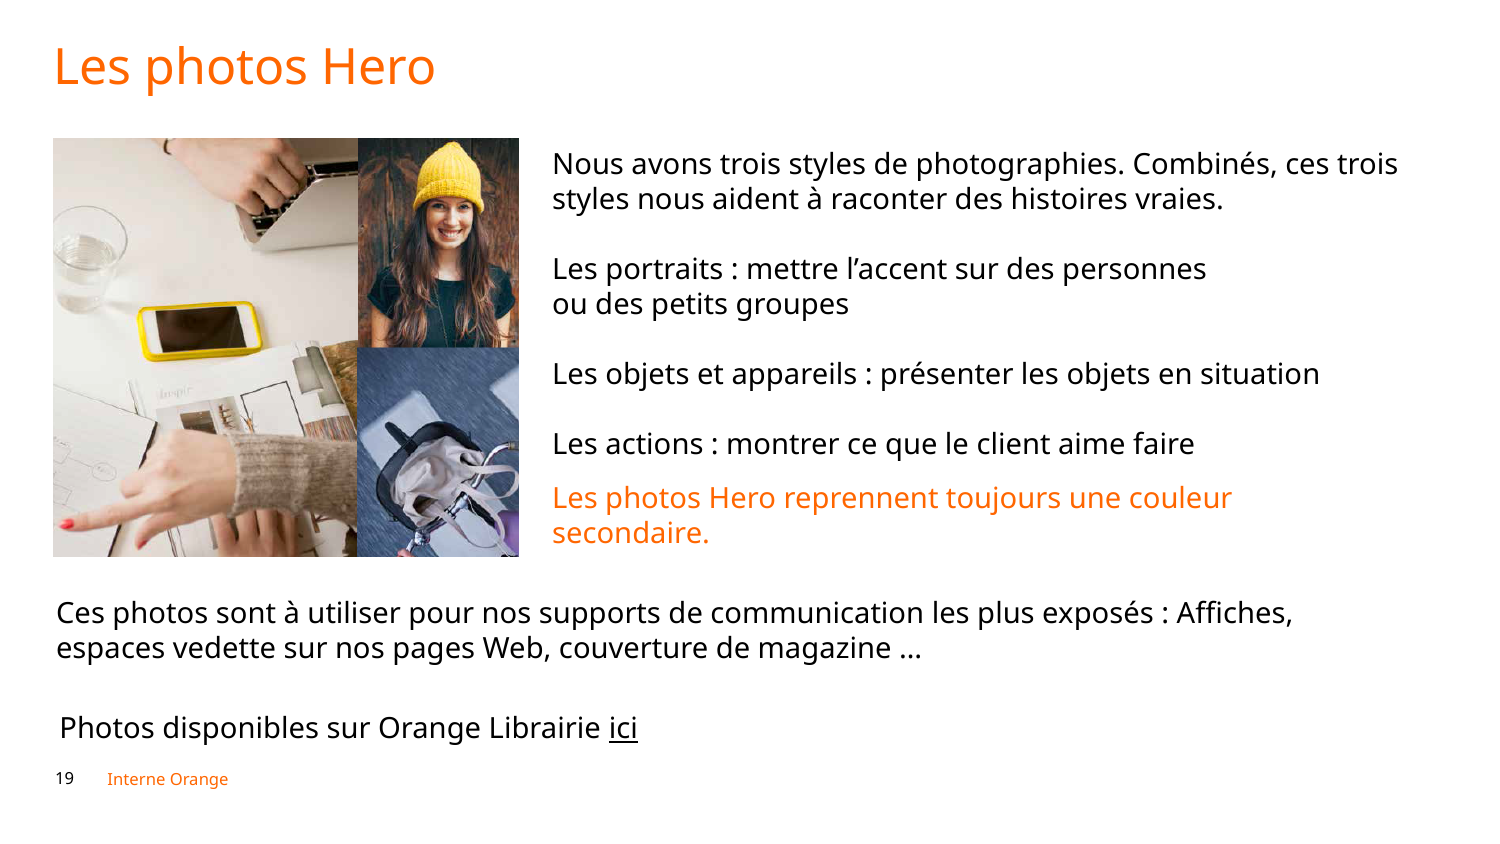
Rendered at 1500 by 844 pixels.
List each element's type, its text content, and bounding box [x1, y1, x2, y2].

text_box Ces photos sont à utiliser pour nos supports de communication les plus exposés : Affiches, espaces vedette sur nos pages Web, couverture de magazine … [41, 587, 1412, 672]
text_box Les photos Hero reprennent toujours une couleur secondaire. [537, 471, 1306, 557]
list Les photos Hero [53, 43, 1388, 127]
text_box Nous avons trois styles de photographies. Combinés, ces trois styles nous aident à raconter des histoires vraies. Les portraits : mettre l’accent sur des personnes ou des petits groupes Les objets et appareils : présenter les objets en situation Les actions : montrer ce que le client aime faire [537, 138, 1436, 468]
picture [52, 138, 519, 557]
text_box Photos disponibles sur Orange Librairie ici [44, 701, 718, 757]
